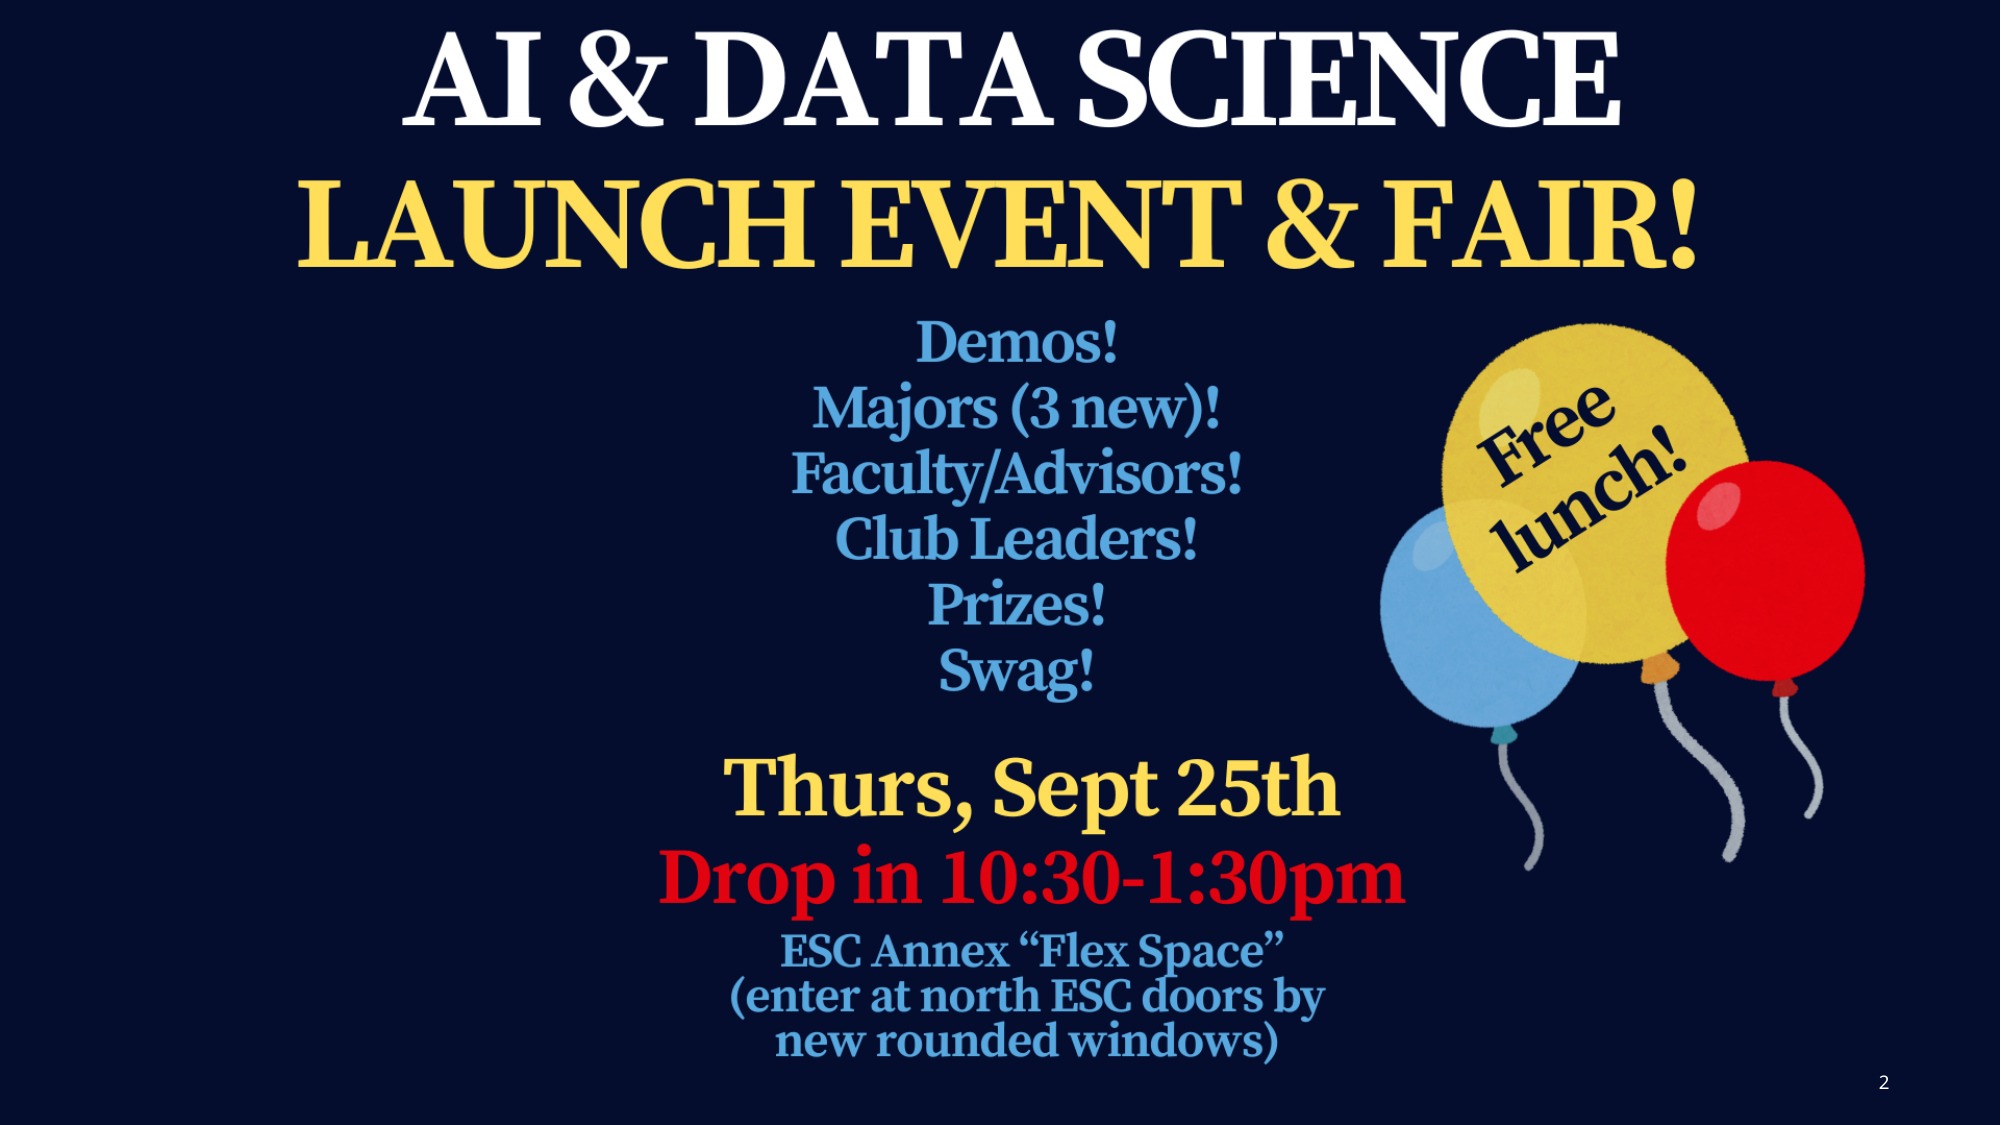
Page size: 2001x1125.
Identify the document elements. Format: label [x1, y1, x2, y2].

list [0, 0, 2000, 1125]
